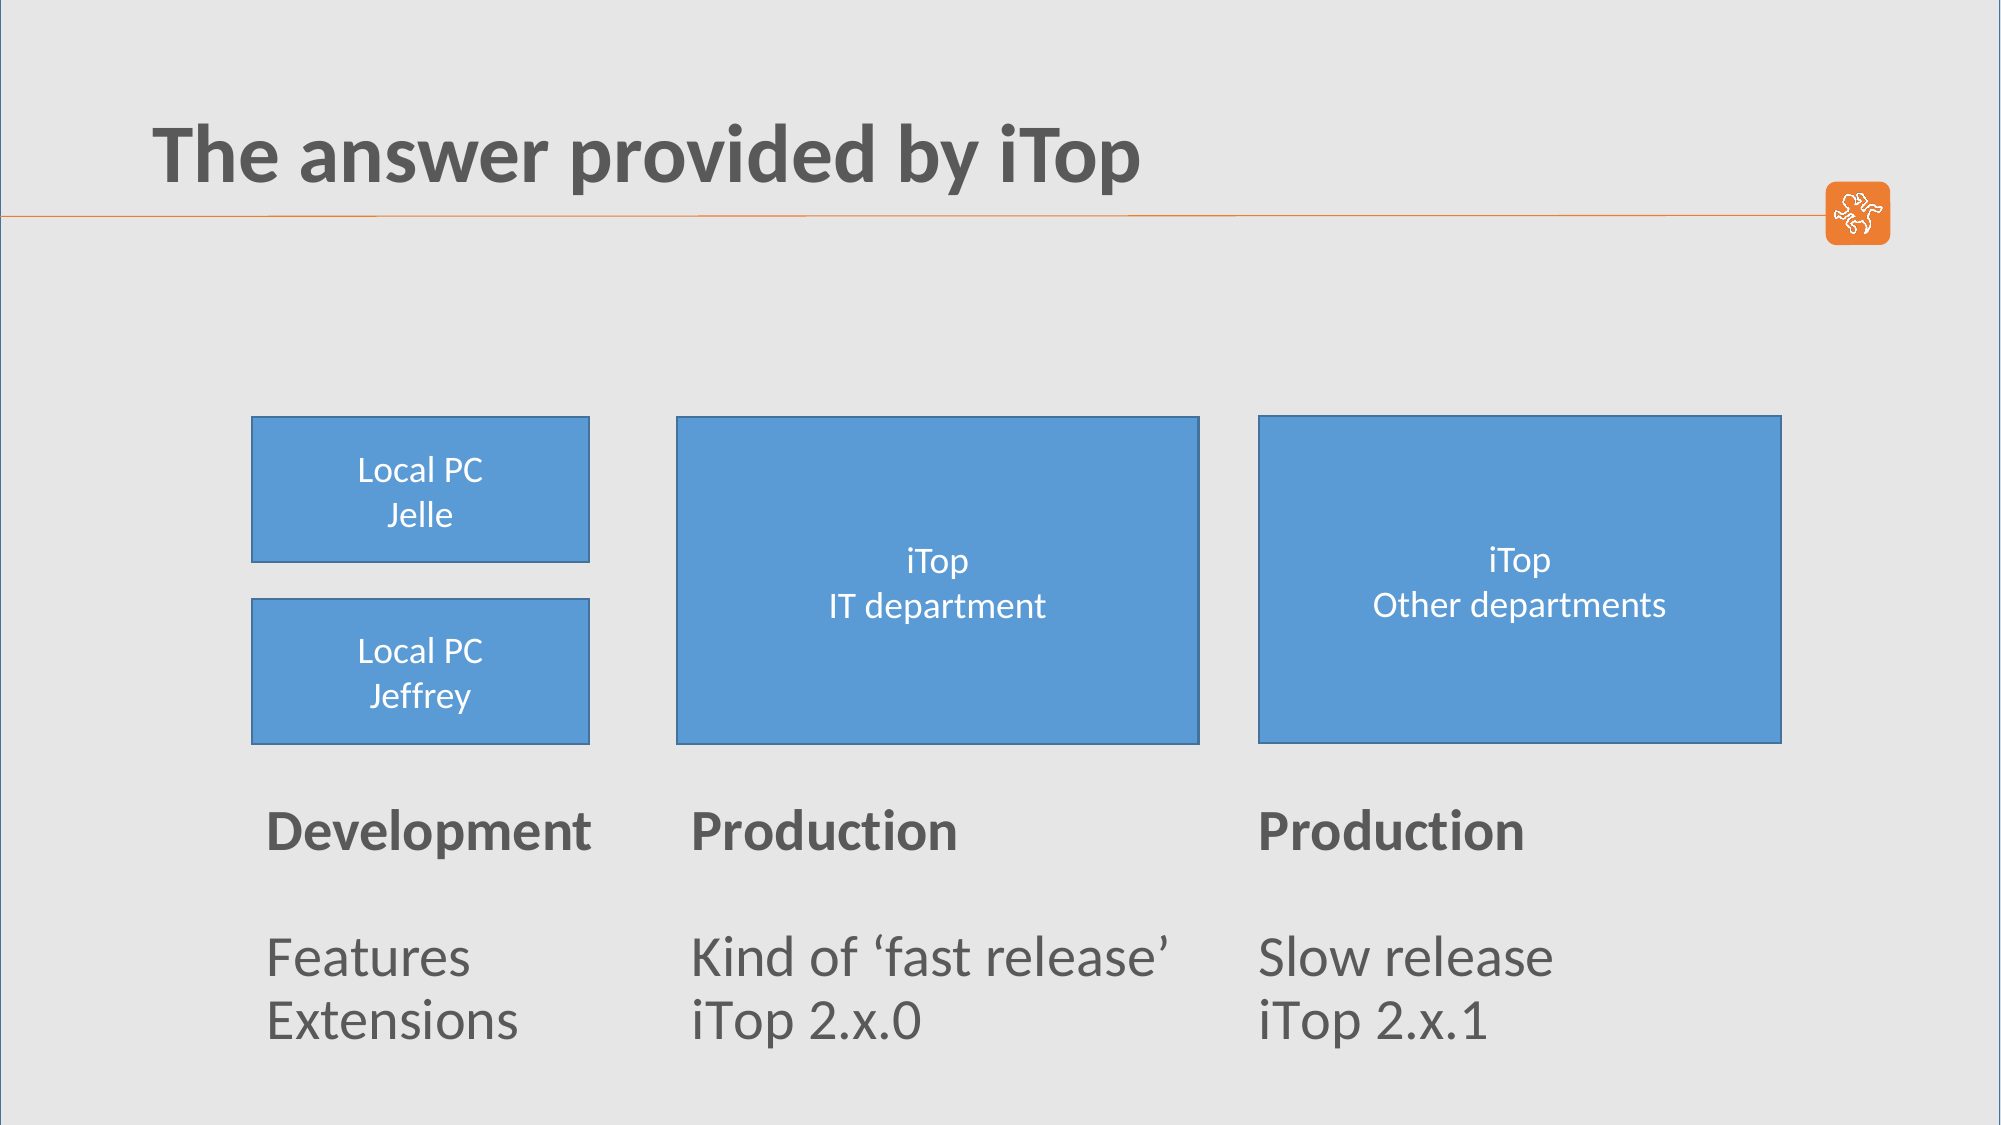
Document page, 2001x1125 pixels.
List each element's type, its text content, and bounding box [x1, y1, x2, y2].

text_box iTop IT department [676, 416, 1200, 745]
text_box Local PC Jelle [251, 416, 590, 563]
text_box Production Kind of ‘fast release’ iTop 2.x.0 [677, 792, 1244, 985]
title The answer provided by iTop [137, 103, 1863, 216]
text_box Local PC Jeffrey [251, 598, 590, 745]
list Development Features Extensions [251, 792, 645, 985]
text_box iTop Other departments [1258, 415, 1782, 744]
picture [1832, 189, 1885, 238]
text_box Production Slow release iTop 2.x.1 [1244, 792, 1827, 985]
